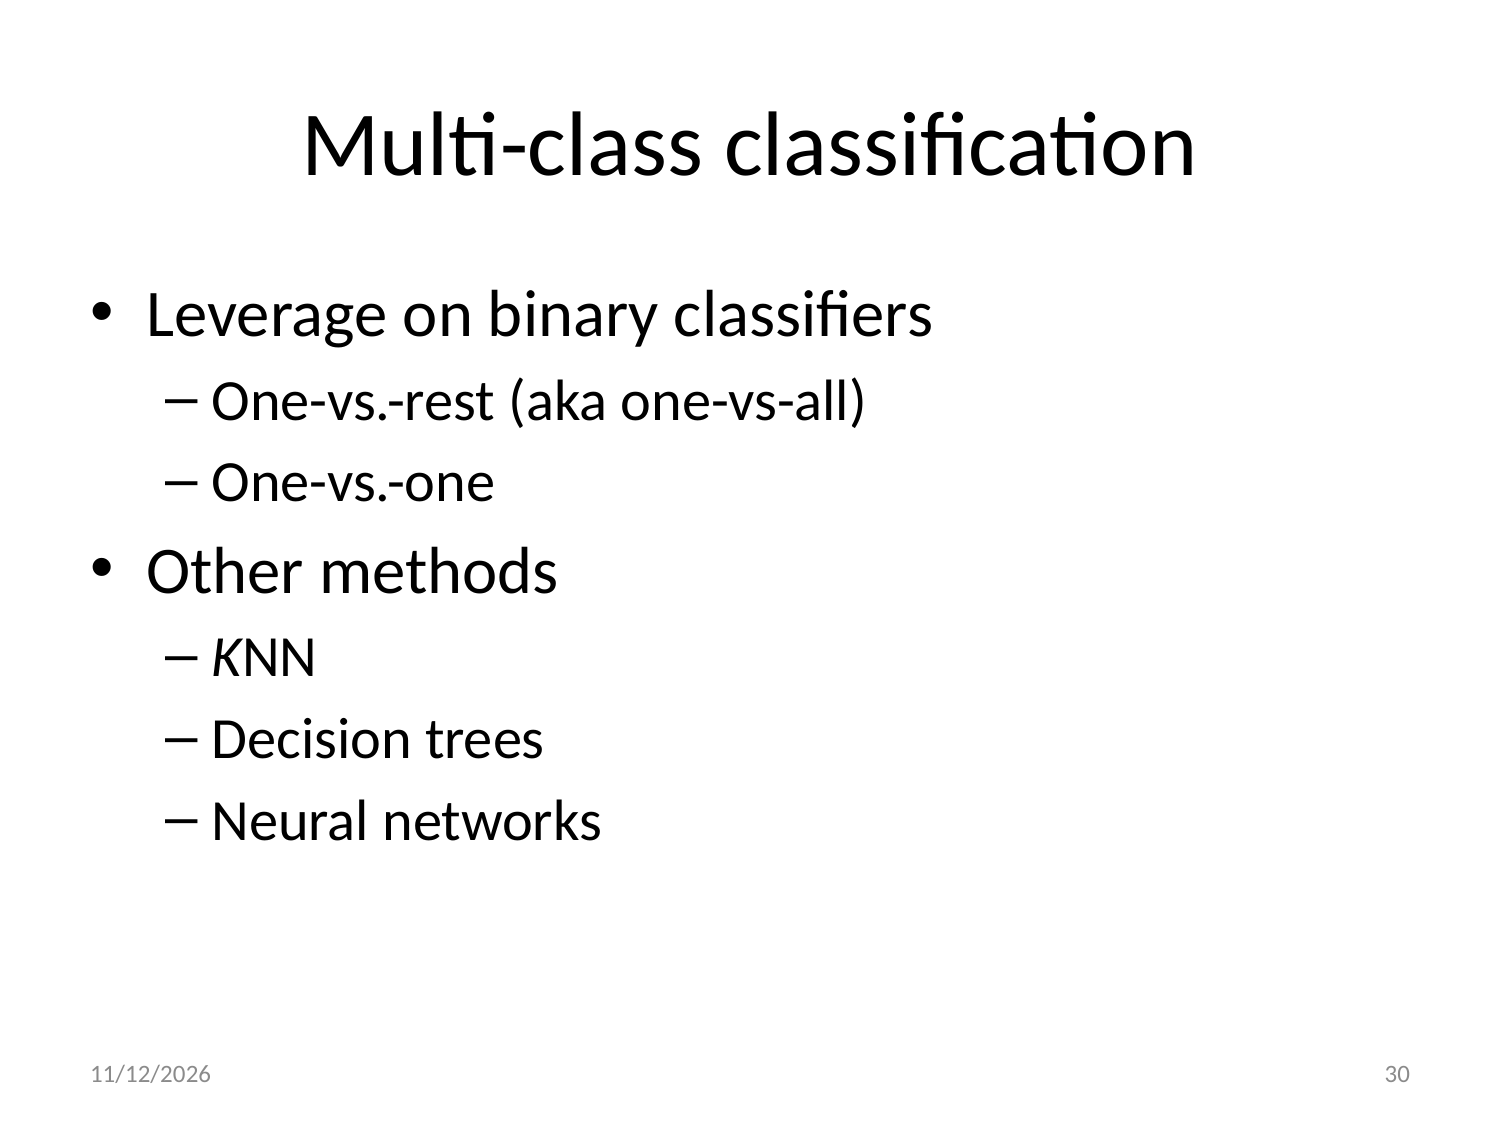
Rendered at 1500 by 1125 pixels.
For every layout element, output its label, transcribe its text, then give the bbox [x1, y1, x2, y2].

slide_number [75, 1042, 425, 1103]
list Leverage on binary classifiers One-vs.-rest (aka one-vs-all) One-vs.-one Other methods KNN Decision trees Neural networks [75, 262, 1425, 1005]
title Multi-class classification [75, 45, 1425, 233]
slide_number 30 [1074, 1042, 1425, 1103]
